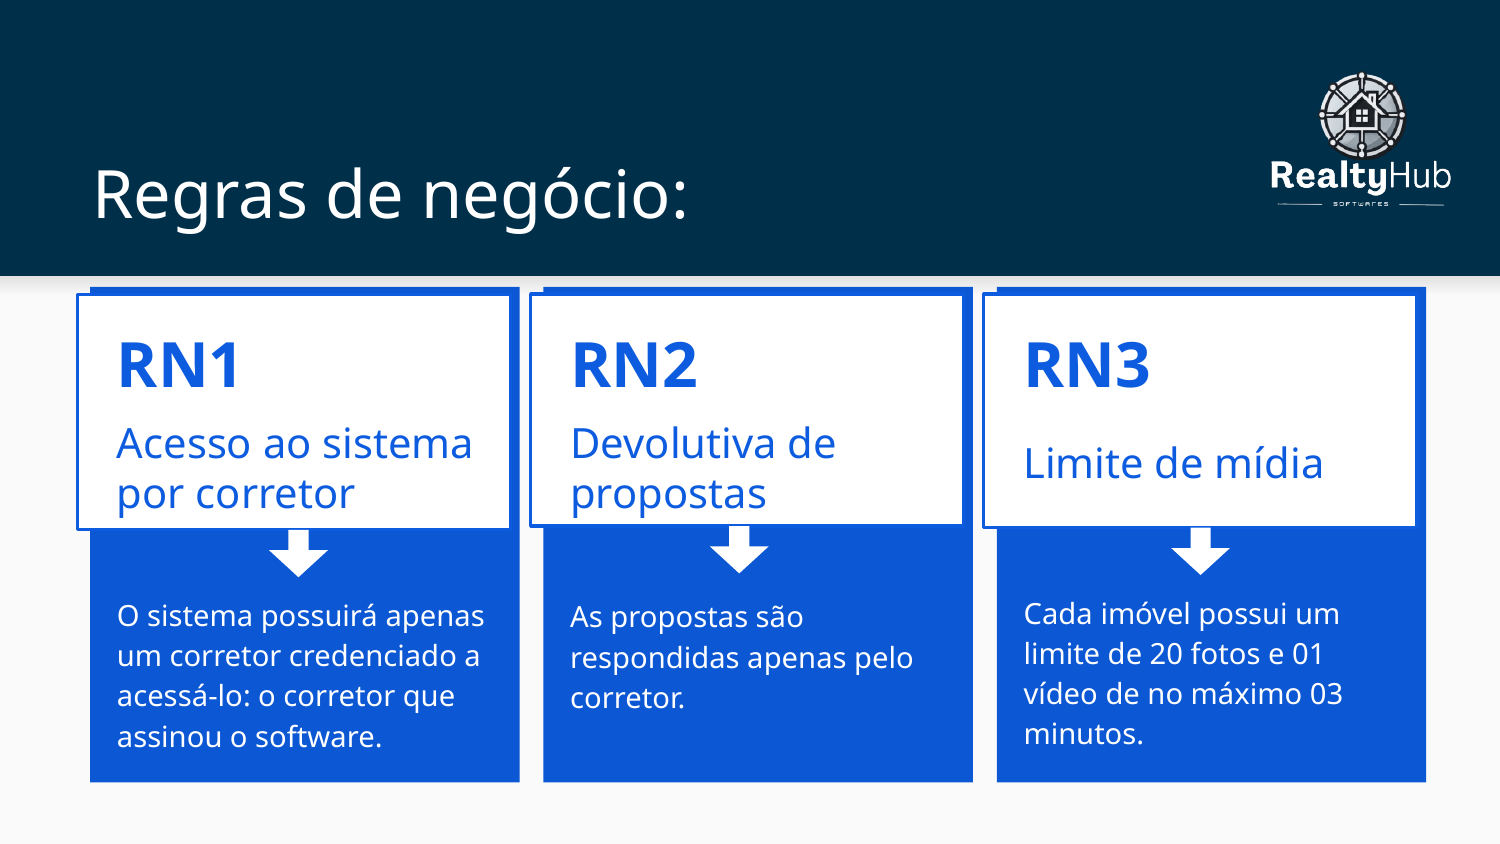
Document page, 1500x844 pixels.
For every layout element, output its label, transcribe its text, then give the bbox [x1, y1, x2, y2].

title Regras de negócio: [77, 121, 1216, 248]
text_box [983, 286, 1427, 783]
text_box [77, 286, 520, 783]
picture [1221, 0, 1500, 279]
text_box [530, 286, 974, 783]
